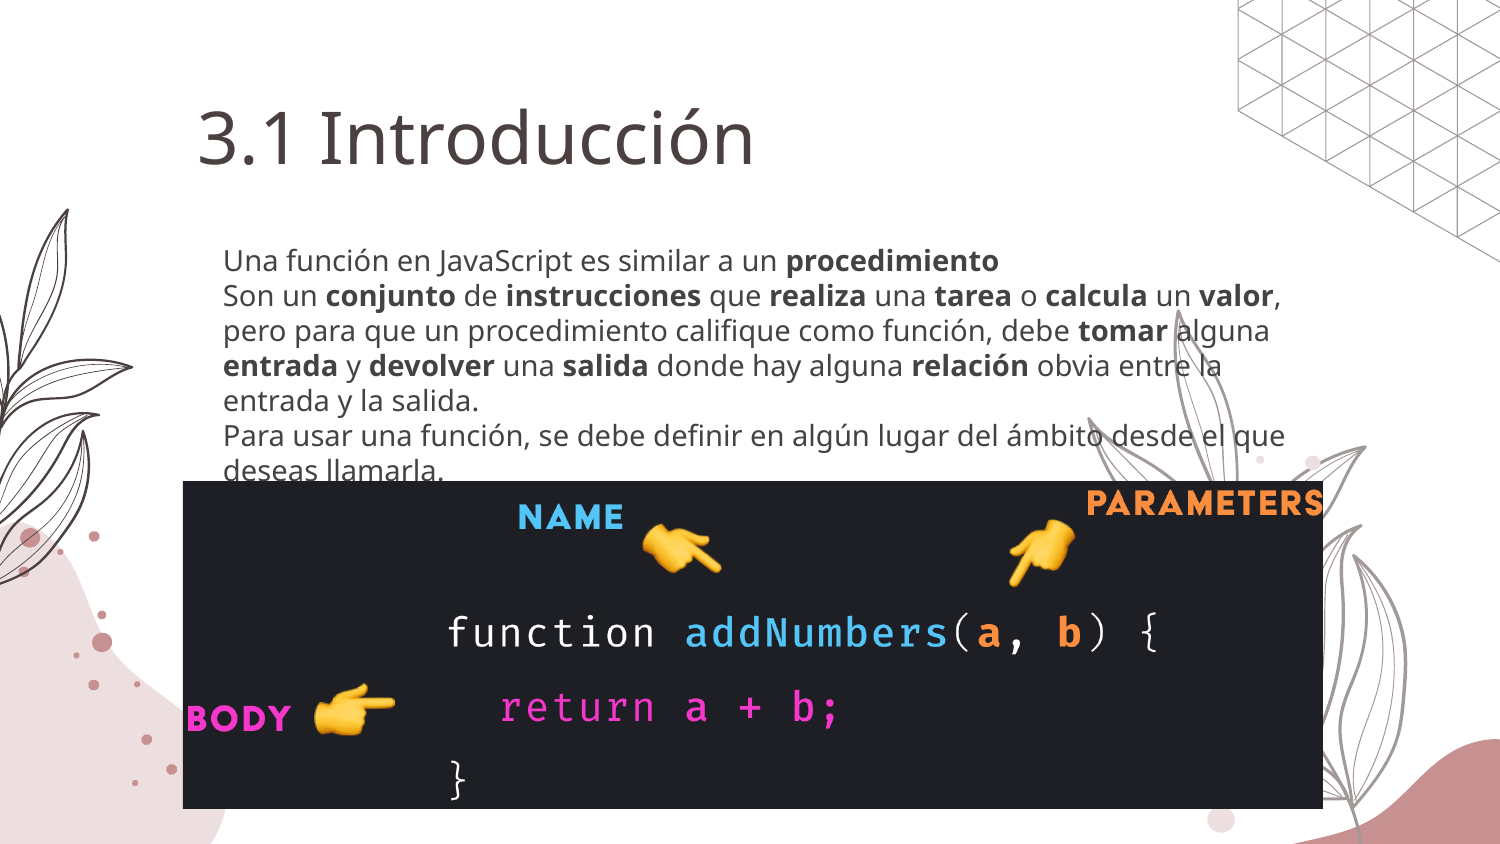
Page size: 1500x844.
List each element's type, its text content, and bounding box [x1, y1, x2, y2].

picture [182, 481, 1324, 809]
list Una función en JavaScript es similar a un procedimiento Son un conjunto de instrucciones que realiza una tarea o calcula un valor, pero para que un procedimiento califique como función, debe tomar alguna entrada y devolver una salida donde hay alguna relación obvia entre la entrada y la salida. Para usar una función, se debe definir en algún lugar del ámbito desde el que deseas llamarla. [182, 227, 1323, 480]
title 3.1 Introducción [182, 88, 1346, 183]
